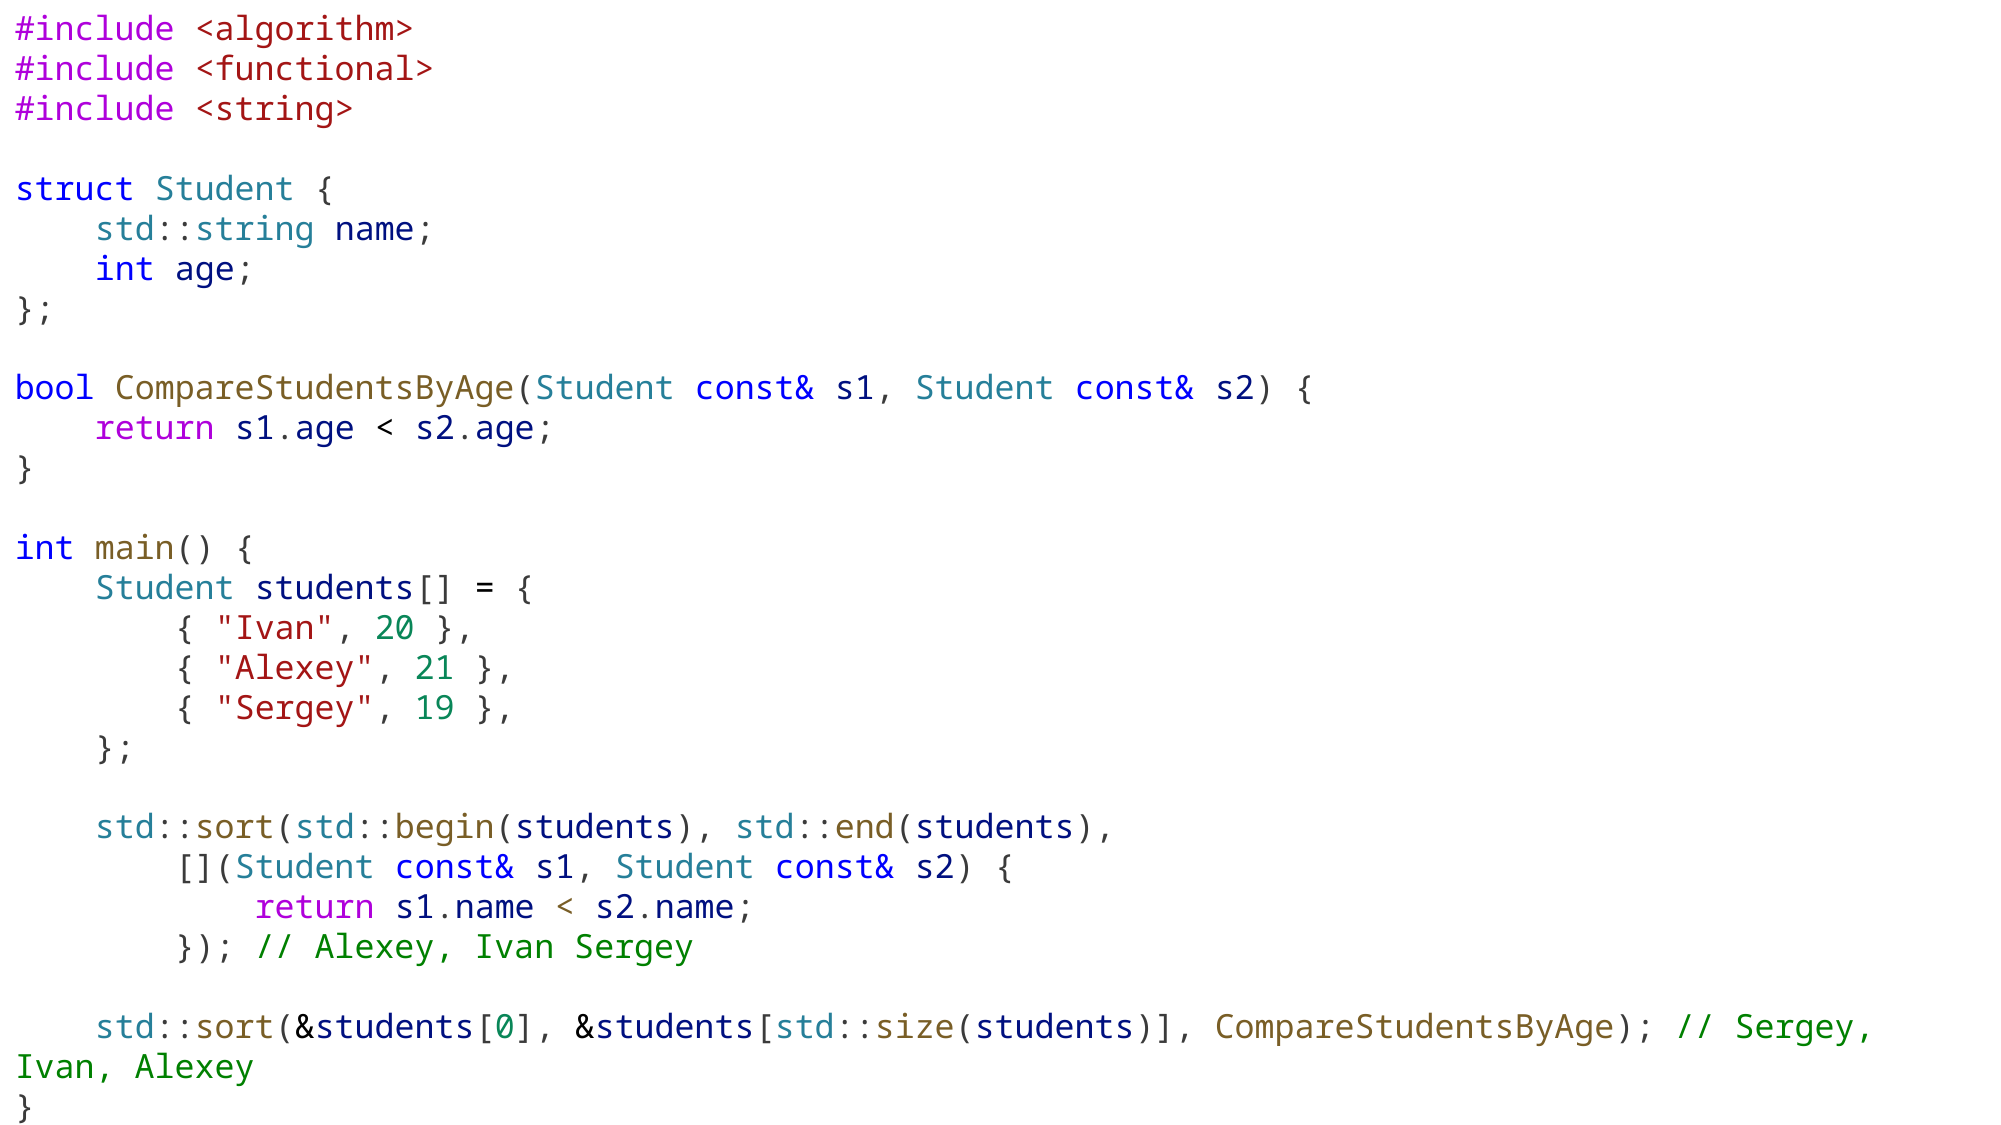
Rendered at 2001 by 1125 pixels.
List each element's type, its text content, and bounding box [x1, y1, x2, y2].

text_box #include <algorithm> #include <functional> #include <string> struct Student { std::string name; int age; }; bool CompareStudentsByAge(Student const& s1, Student const& s2) { return s1.age < s2.age; } int main() { Student students[] = { { "Ivan", 20 }, { "Alexey", 21 }, { "Sergey", 19 }, }; std::sort(std::begin(students), std::end(students), [](Student const& s1, Student const& s2) { return s1.name < s2.name; }); // Alexey, Ivan Sergey std::sort(&students[0], &students[std::size(students)], CompareStudentsByAge); // Sergey, Ivan, Alexey } [0, 0, 2000, 1125]
